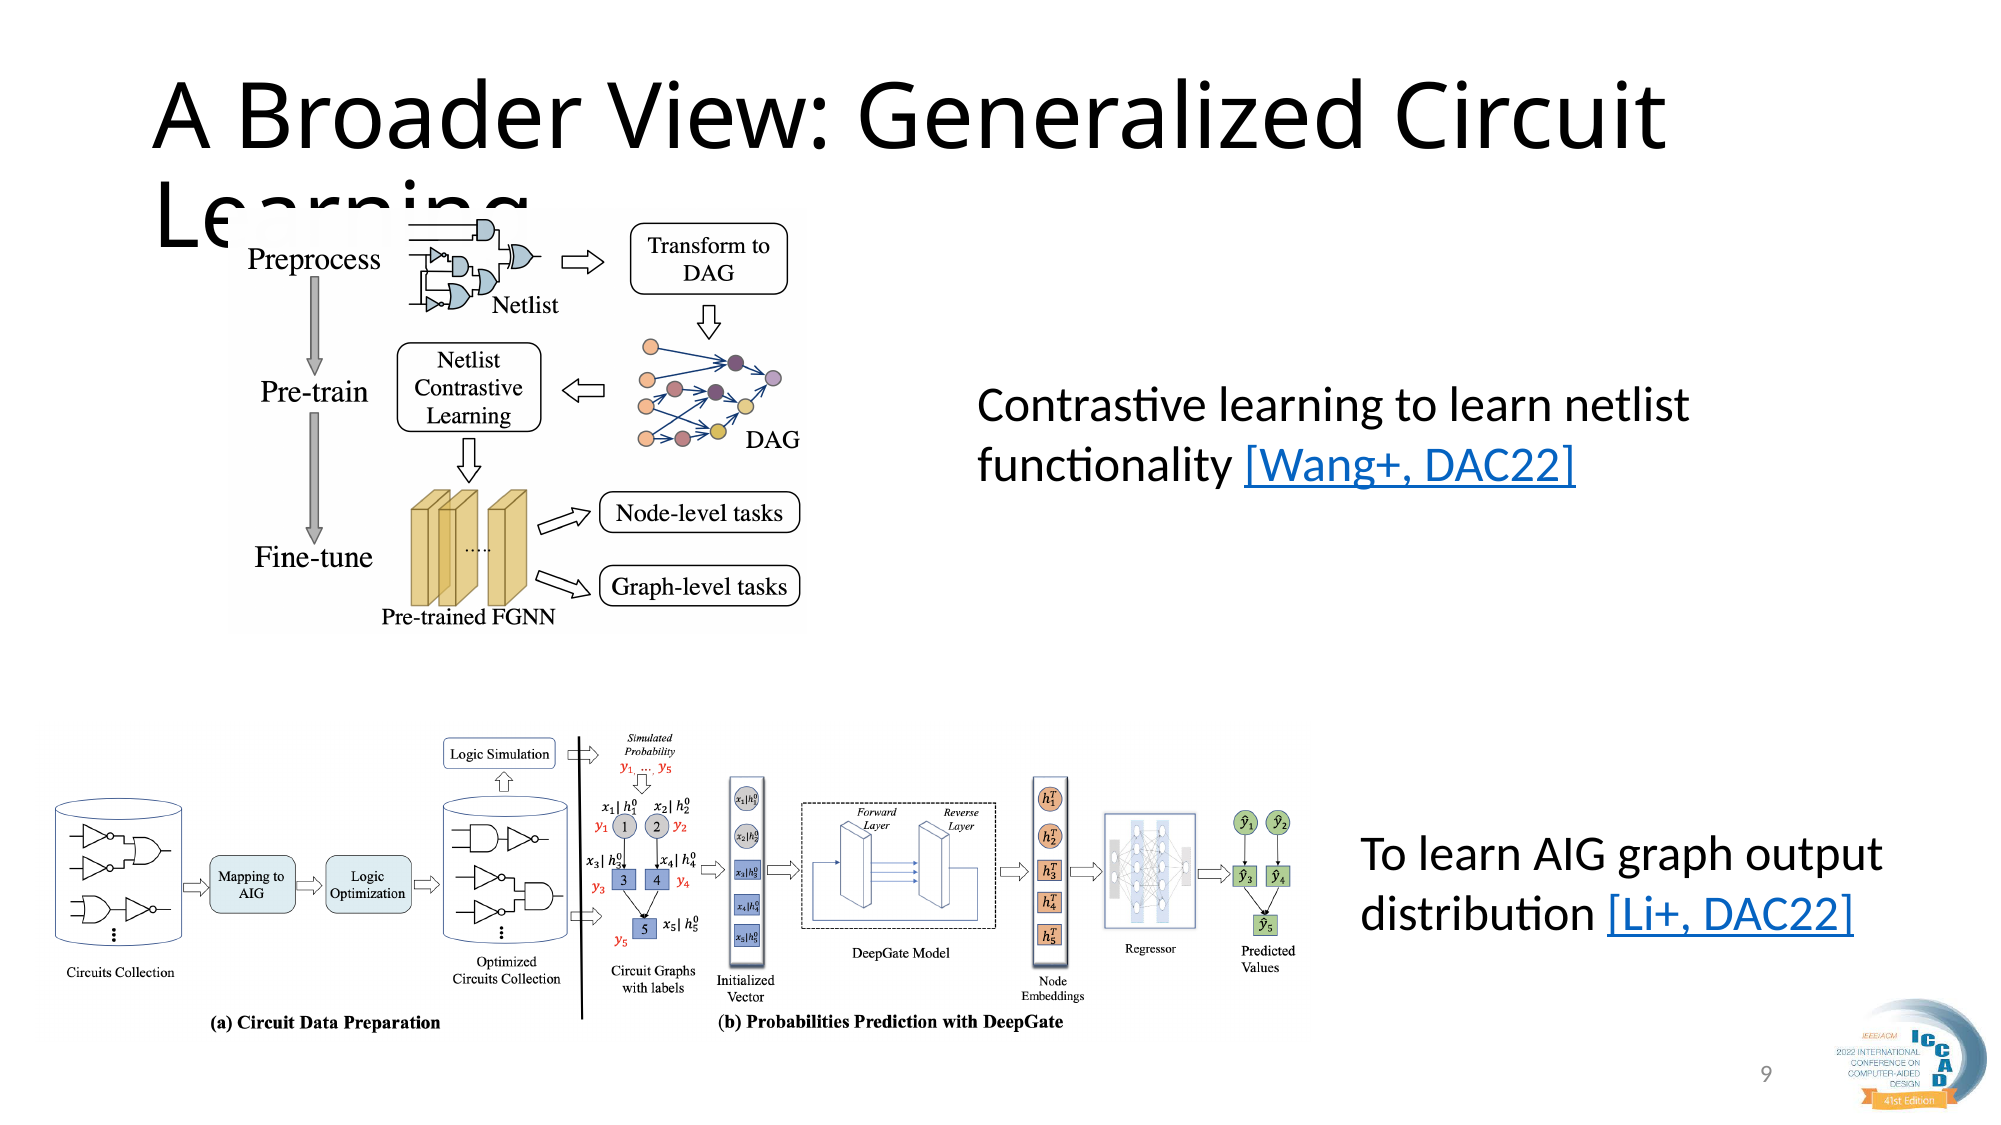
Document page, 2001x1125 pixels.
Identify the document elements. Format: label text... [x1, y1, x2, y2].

text_box To learn AIG graph output distribution [Li+, DAC22] [1345, 813, 1965, 949]
picture [228, 208, 807, 634]
picture [35, 720, 1311, 1043]
title A Broader View: Generalized Circuit Learning [137, 59, 1863, 278]
picture [1834, 998, 1987, 1115]
slide_number 9 [1337, 1042, 1788, 1103]
text_box Contrastive learning to learn netlist functionality [Wang+, DAC22] [962, 364, 1798, 500]
